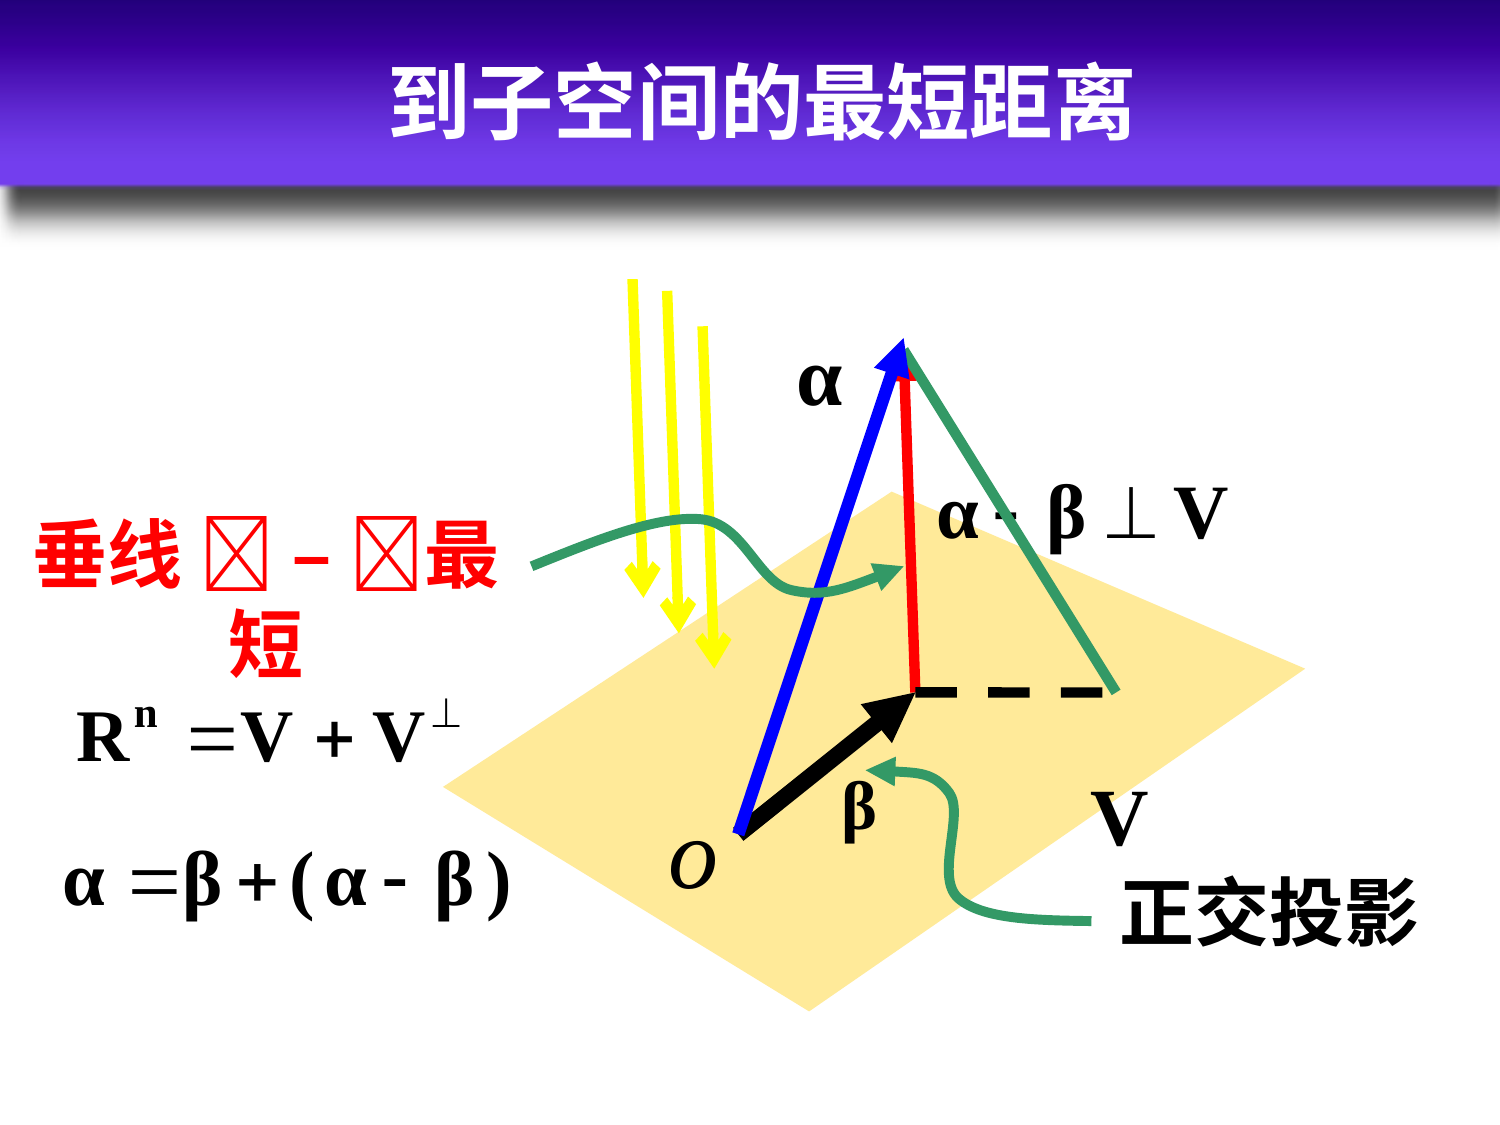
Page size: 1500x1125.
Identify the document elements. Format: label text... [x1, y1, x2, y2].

text_box 垂线  – 最短 [0, 499, 532, 695]
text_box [1080, 774, 1162, 862]
text_box [706, 567, 722, 669]
text_box [635, 567, 651, 598]
text_box [745, 692, 916, 830]
text_box [894, 771, 1092, 922]
text_box [664, 499, 1306, 1012]
text_box [743, 491, 915, 827]
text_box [832, 766, 890, 858]
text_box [52, 833, 526, 938]
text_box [926, 467, 1247, 571]
text_box [827, 337, 906, 566]
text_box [655, 822, 739, 915]
text_box [531, 518, 904, 593]
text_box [786, 349, 856, 428]
picture [0, 0, 1500, 280]
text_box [64, 680, 477, 792]
text_box [462, 574, 818, 914]
text_box [897, 351, 916, 692]
text_box 正交投影 [1068, 857, 1471, 964]
